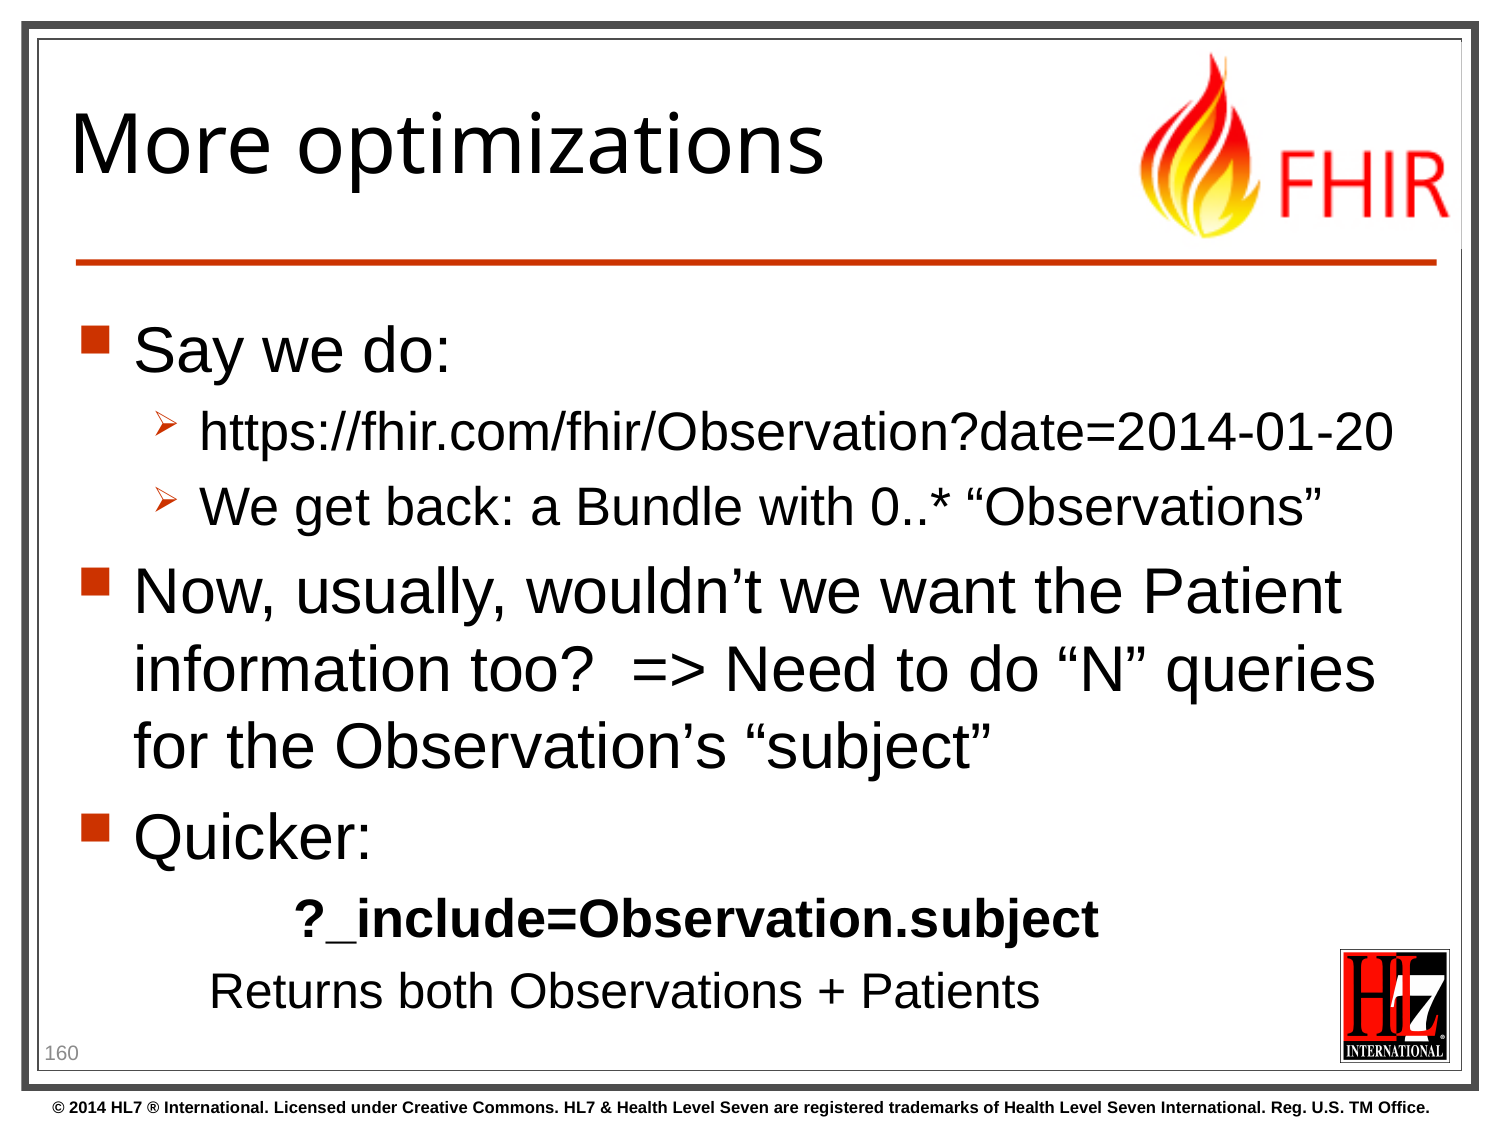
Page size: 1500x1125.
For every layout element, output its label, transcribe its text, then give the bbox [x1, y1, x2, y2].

picture [1128, 42, 1462, 249]
slide_number 160 [29, 1034, 148, 1071]
list Say we do: https://fhir.com/fhir/Observation?date=2014-01-20 We get back: a Bundle with 0..* “Observations” Now, usually, wouldn’t we want the Patient information too? => Need to do “N” queries for the Observation’s “subject” Quicker: ?_include=Observation.subject Returns both Observations + Patients [62, 299, 1438, 1035]
title More optimizations [53, 54, 1128, 244]
picture [1340, 949, 1450, 1063]
